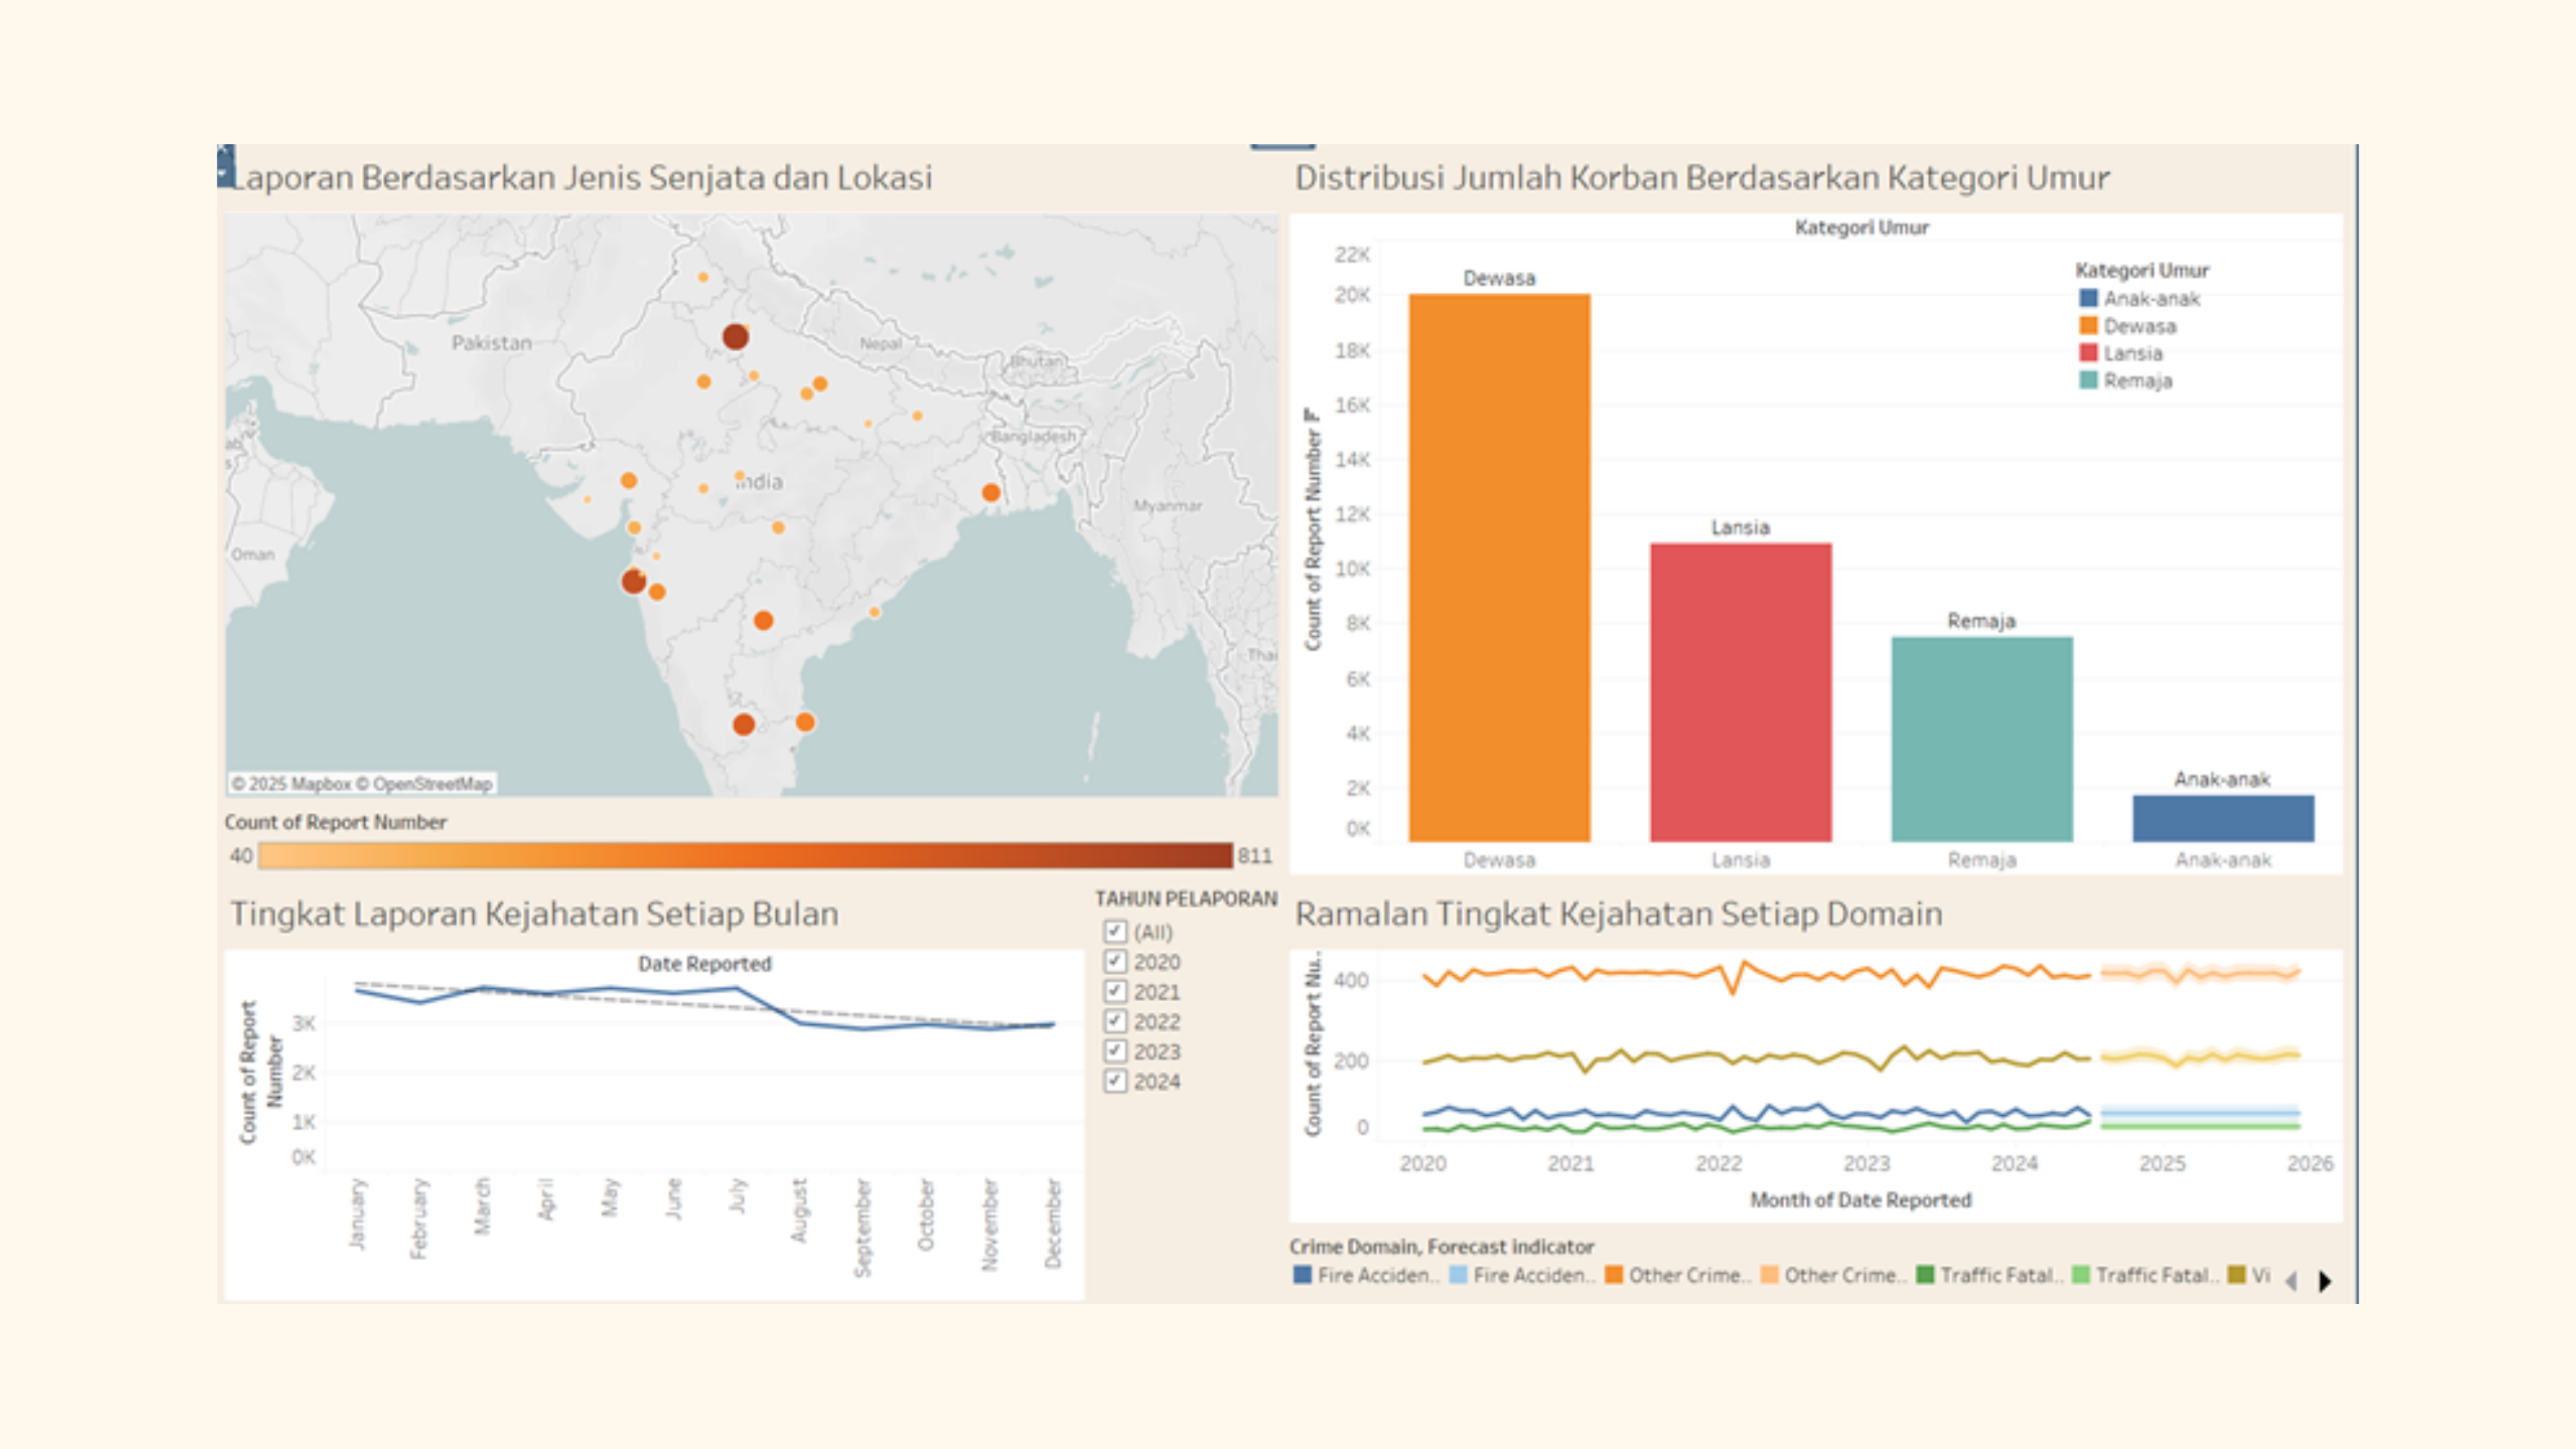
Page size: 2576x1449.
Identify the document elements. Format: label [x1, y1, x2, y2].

text_box [216, 144, 2360, 1304]
